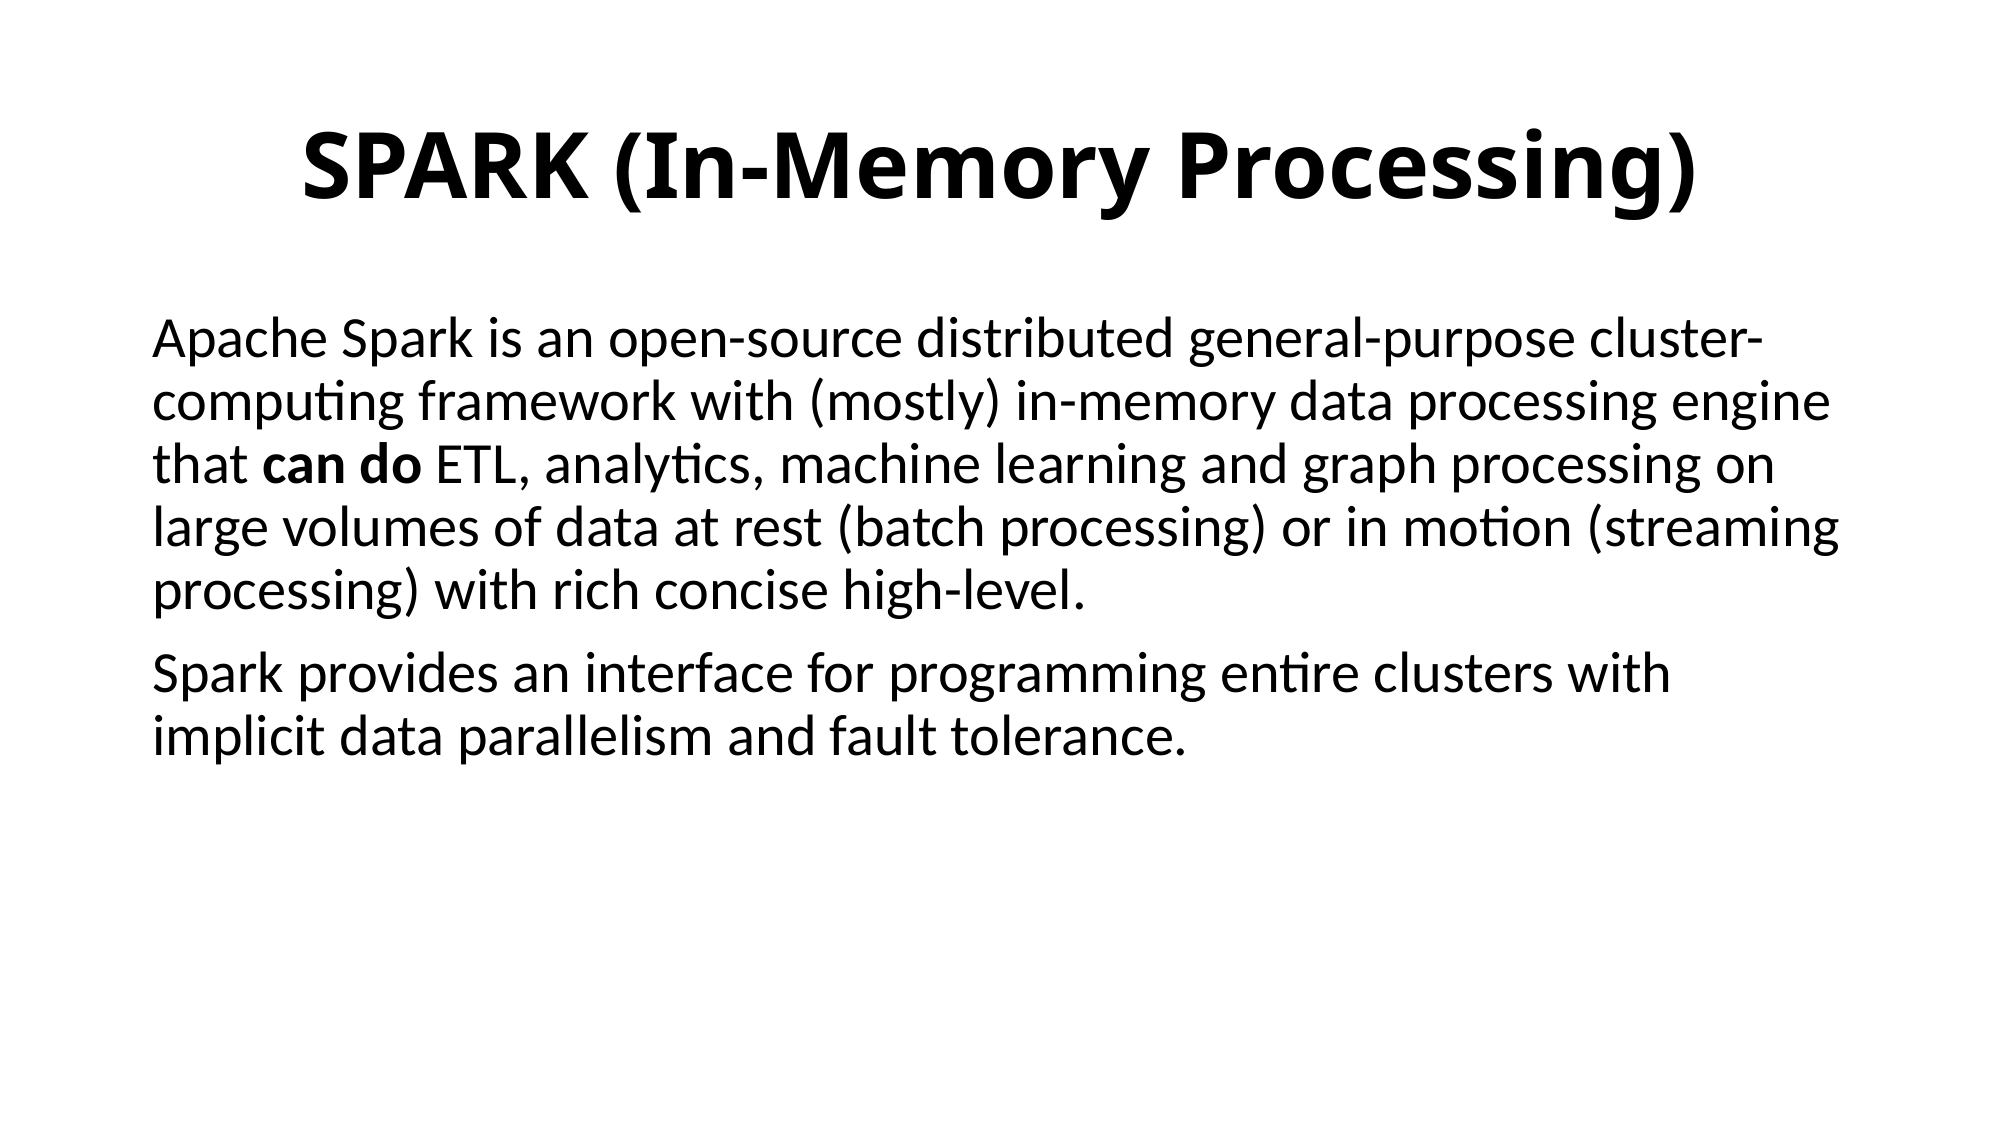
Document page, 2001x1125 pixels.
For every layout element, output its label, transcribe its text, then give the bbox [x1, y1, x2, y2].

title SPARK (In-Memory Processing) [137, 59, 1863, 278]
list Apache Spark is an open-source distributed general-purpose cluster-computing framework with (mostly) in-memory data processing engine that can do ETL, analytics, machine learning and graph processing on large volumes of data at rest (batch processing) or in motion (streaming processing) with rich concise high-level. Spark provides an interface for programming entire clusters with implicit data parallelism and fault tolerance. [137, 299, 1863, 1014]
